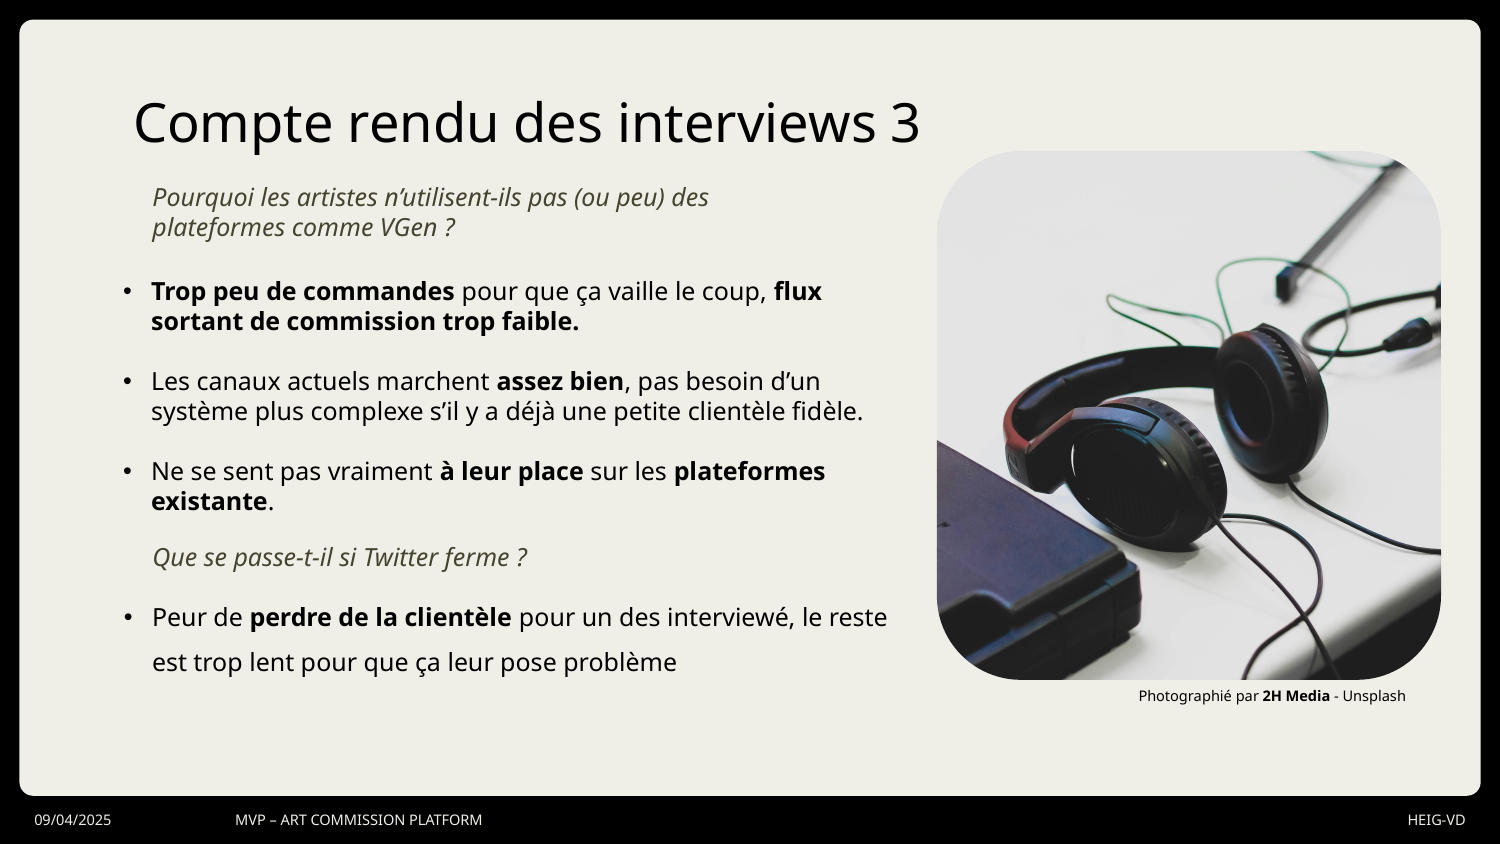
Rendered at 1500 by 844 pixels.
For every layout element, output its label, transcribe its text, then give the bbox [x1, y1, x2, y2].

text_box 09/04/2025 [19, 795, 221, 844]
title Compte rendu des interviews 3 [118, 72, 1382, 167]
subtitle Trop peu de commandes pour que ça vaille le coup, flux sortant de commission trop faible. Les canaux actuels marchent assez bien, pas besoin d’un système plus complexe s’il y a déjà une petite clientèle fidèle. Ne se sent pas vraiment à leur place sur les plateformes existante. [108, 260, 917, 514]
text_box Photographié par 2H Media - Unsplash [1123, 687, 1441, 713]
text_box HEIG-VD [1279, 795, 1481, 844]
picture [936, 150, 1442, 681]
text_box Que se passe-t-il si Twitter ferme ? [137, 526, 813, 593]
text_box MVP – ART COMMISSION PLATFORM [221, 795, 538, 844]
text_box Pourquoi les artistes n’utilisent-ils pas (ou peu) des plateformes comme VGen ? [137, 166, 813, 233]
text_box Peur de perdre de la clientèle pour un des interviewé, le reste est trop lent pour que ça leur pose problème [109, 571, 918, 783]
